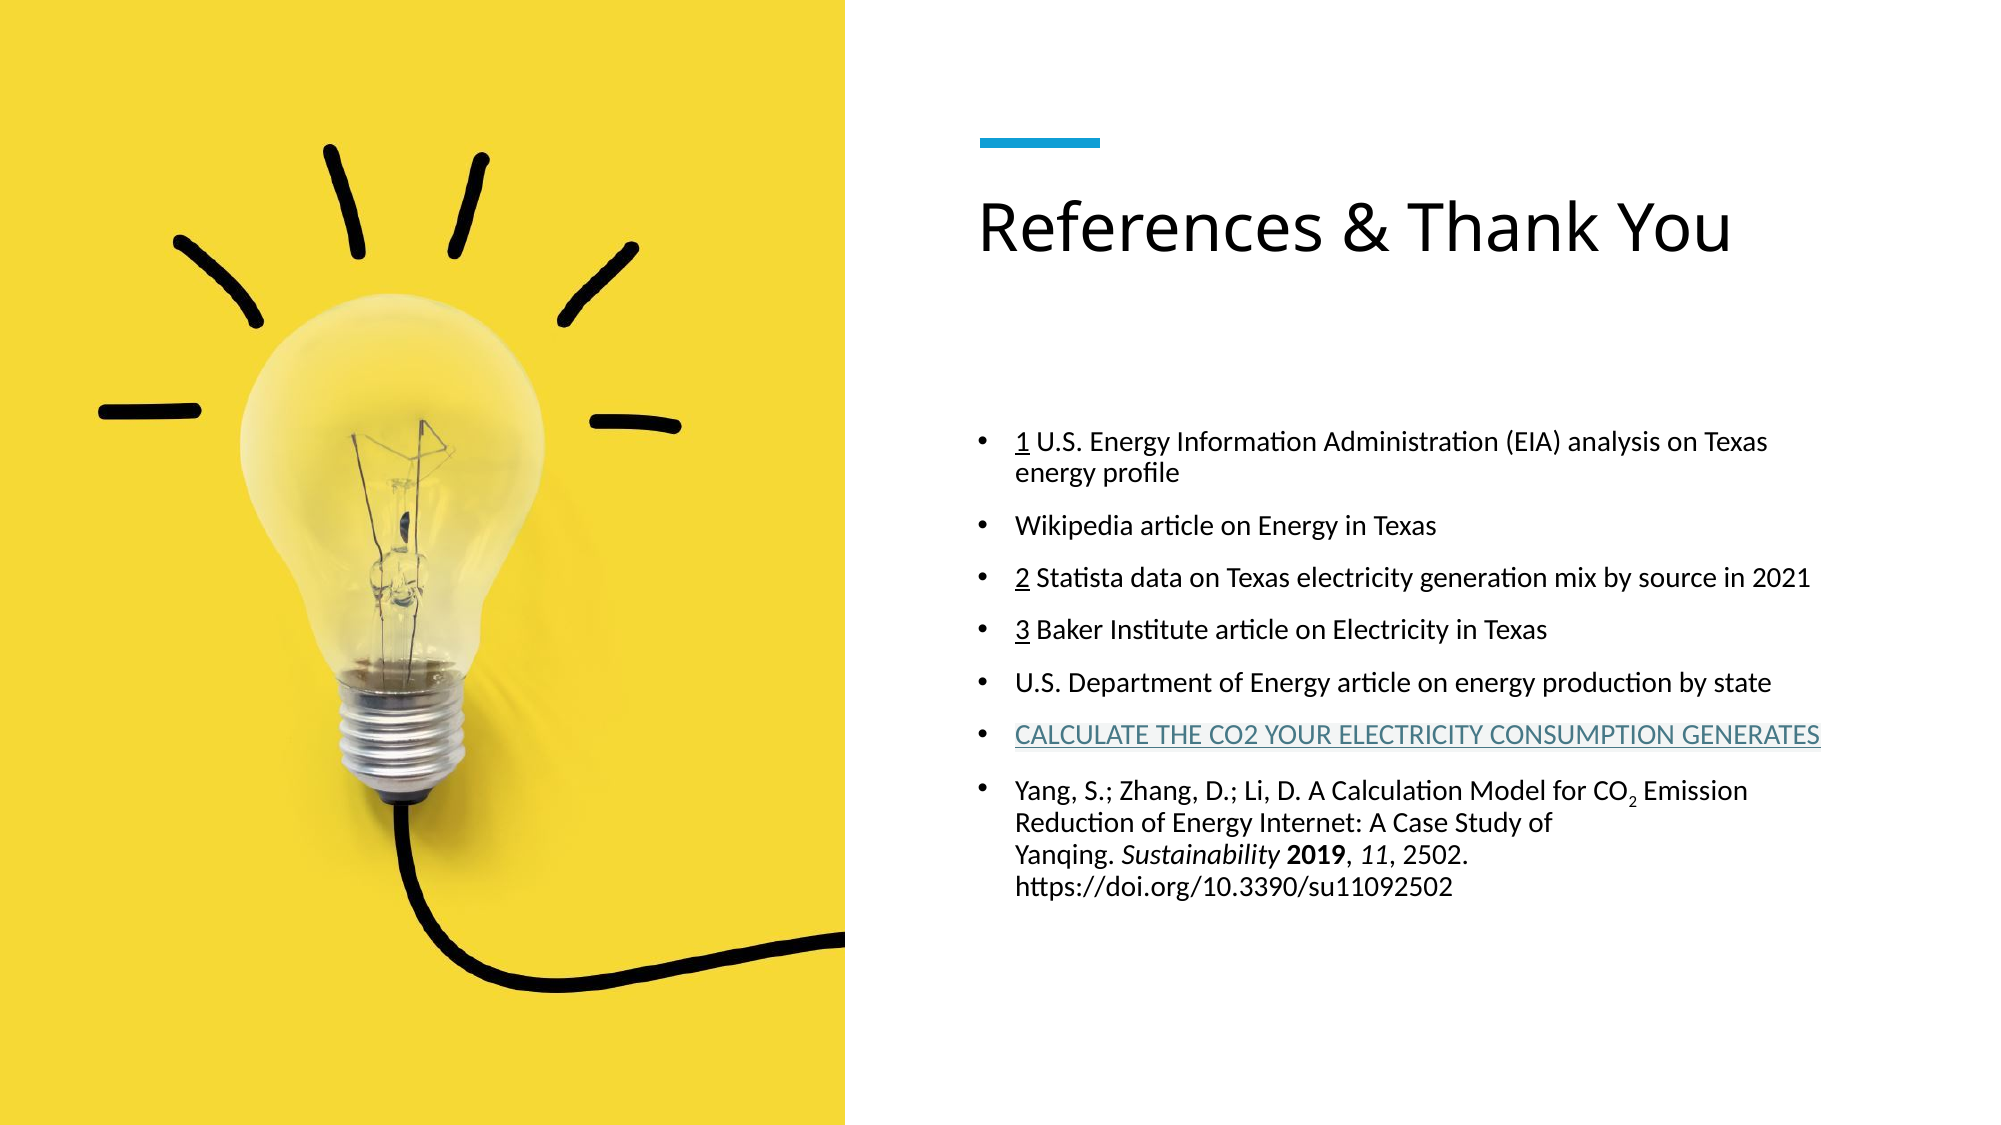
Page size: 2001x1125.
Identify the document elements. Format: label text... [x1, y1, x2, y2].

title References & Thank You [962, 186, 1856, 417]
picture [0, 0, 846, 1125]
list 1 U.S. Energy Information Administration (EIA) analysis on Texas energy profile Wikipedia article on Energy in Texas 2 Statista data on Texas electricity generation mix by source in 2021 3 Baker Institute article on Electricity in Texas U.S. Department of Energy article on energy production by state CALCULATE THE CO2 YOUR ELECTRICITY CONSUMPTION GENERATES Yang, S.; Zhang, D.; Li, D. A Calculation Model for CO2 Emission Reduction of Energy Internet: A Case Study of Yanqing. Sustainability 2019, 11, 2502. https://doi.org/10.3390/su11092502 [962, 418, 1856, 1008]
